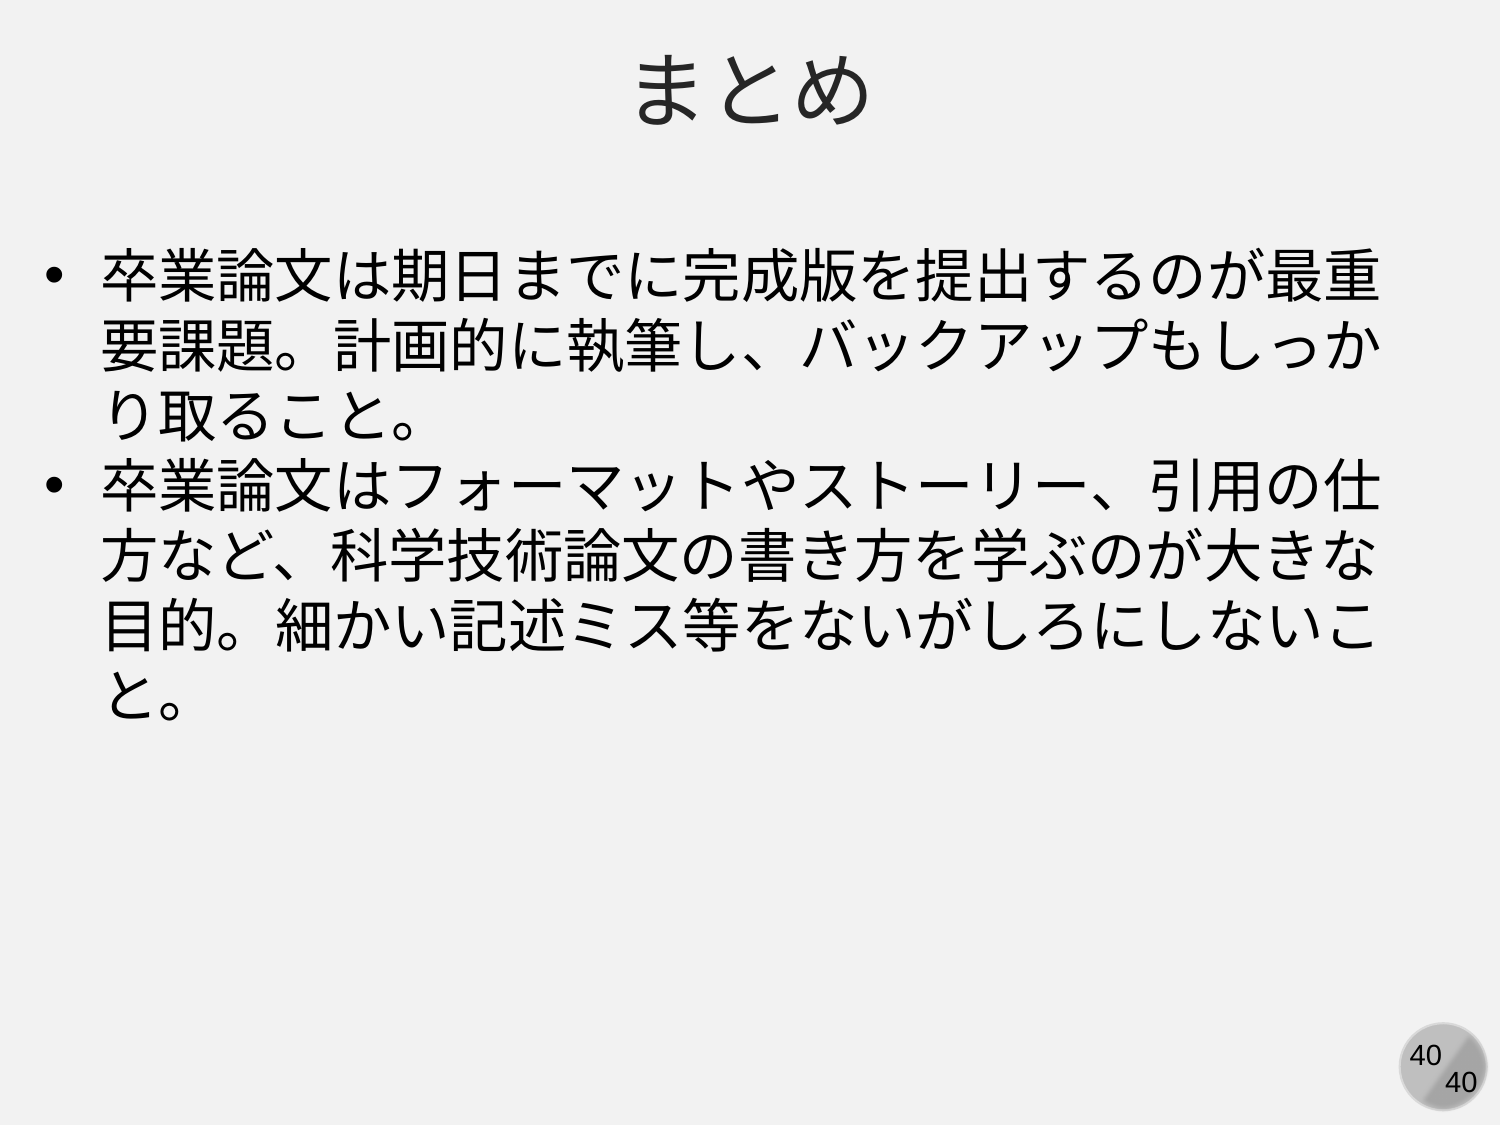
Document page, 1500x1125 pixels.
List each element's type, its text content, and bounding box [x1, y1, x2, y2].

list まとめ [0, 31, 1500, 155]
text_box 卒業論文は期日までに完成版を提出するのが最重要課題。計画的に執筆し、バックアップもしっかり取ること。 卒業論文はフォーマットやストーリー、引用の仕方など、科学技術論文の書き方を学ぶのが大きな目的。細かい記述ミス等をないがしろにしないこと。 [29, 231, 1436, 737]
